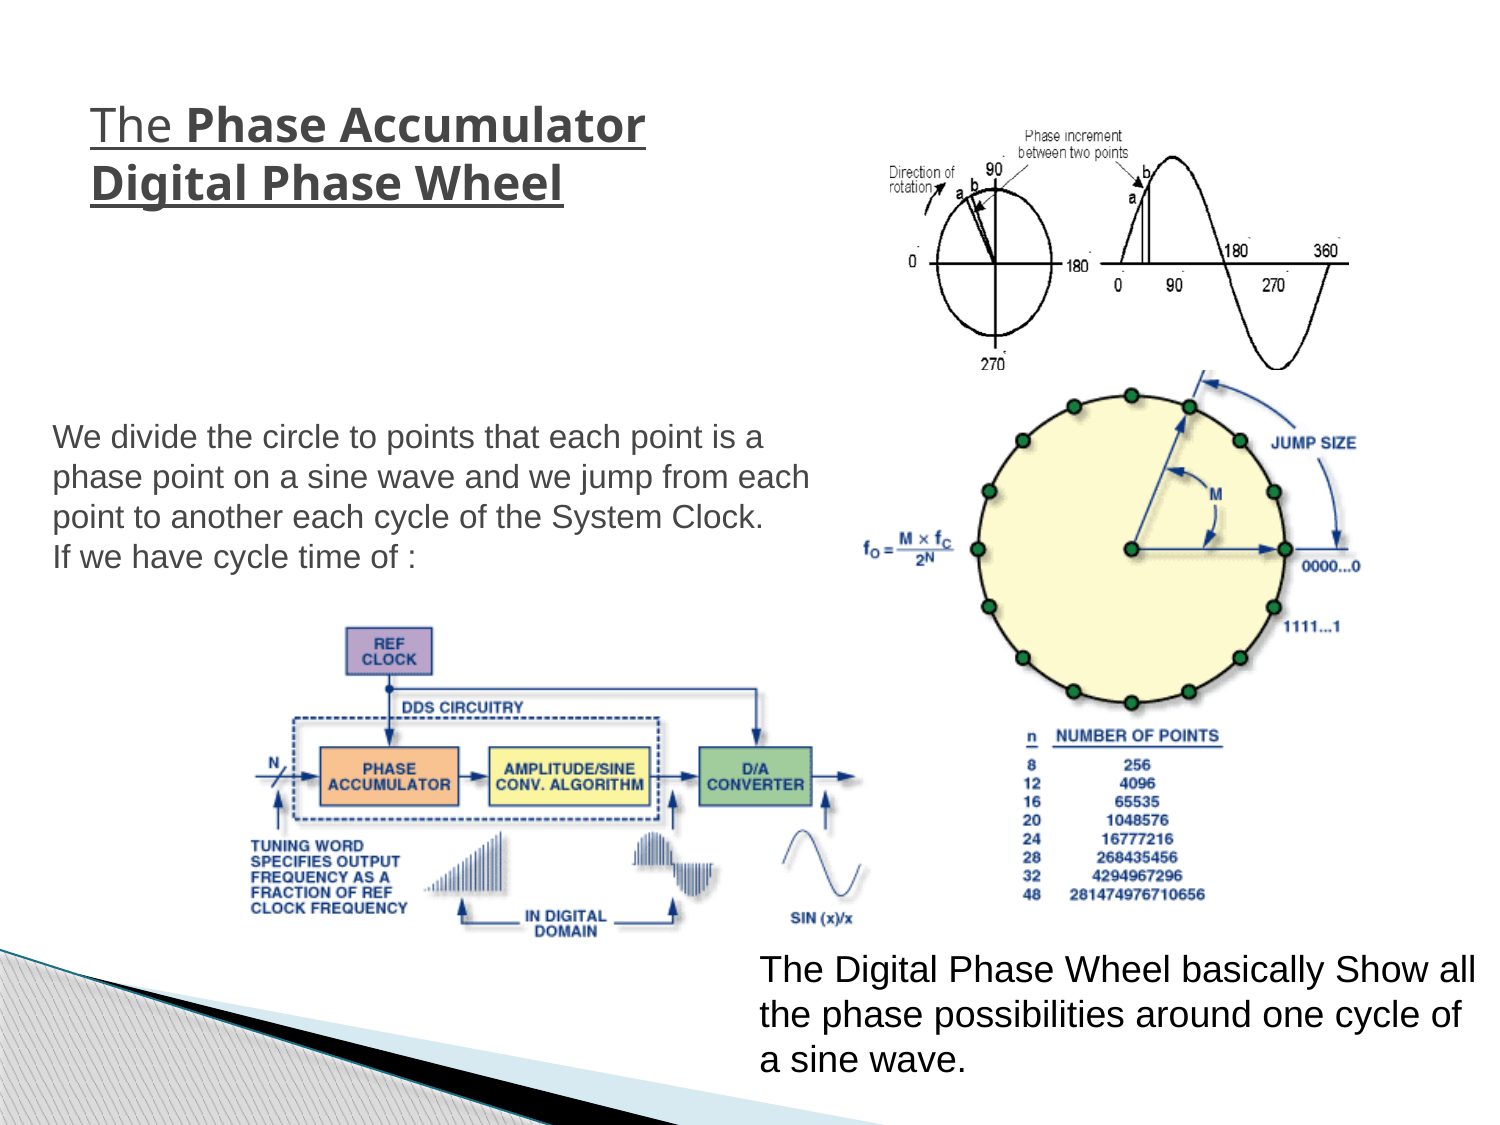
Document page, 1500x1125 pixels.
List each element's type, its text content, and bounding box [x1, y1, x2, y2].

picture [890, 129, 1349, 370]
text_box We divide the circle to points that each point is a phase point on a sine wave and we jump from each point to another each cycle of the System Clock. If we have cycle time of : [37, 199, 850, 950]
picture [137, 612, 932, 965]
text_box The Digital Phase Wheel basically Show all the phase possibilities around one cycle of a sine wave. [744, 937, 1495, 1088]
title The Phase Accumulator Digital Phase Wheel [75, 87, 1425, 275]
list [737, 336, 1441, 924]
